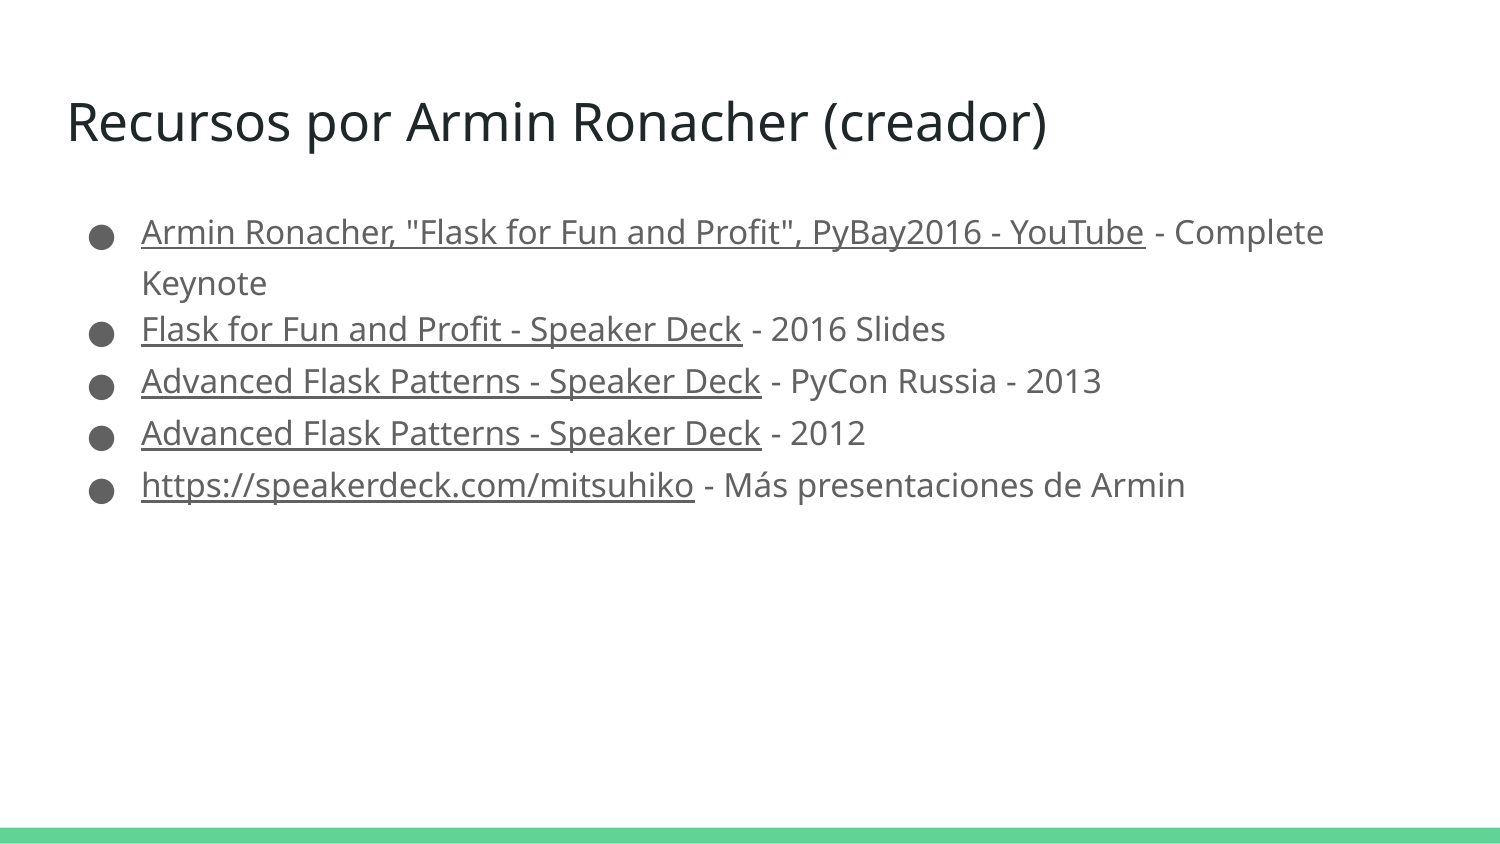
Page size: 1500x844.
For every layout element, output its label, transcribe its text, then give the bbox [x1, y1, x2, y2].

title Recursos por Armin Ronacher (creador) [51, 72, 1449, 167]
list Armin Ronacher, "Flask for Fun and Profit", PyBay2016 - YouTube - Complete Keynote Flask for Fun and Profit - Speaker Deck - 2016 Slides Advanced Flask Patterns - Speaker Deck - PyCon Russia - 2013 Advanced Flask Patterns - Speaker Deck - 2012 https://speakerdeck.com/mitsuhiko - Más presentaciones de Armin [51, 189, 1449, 750]
